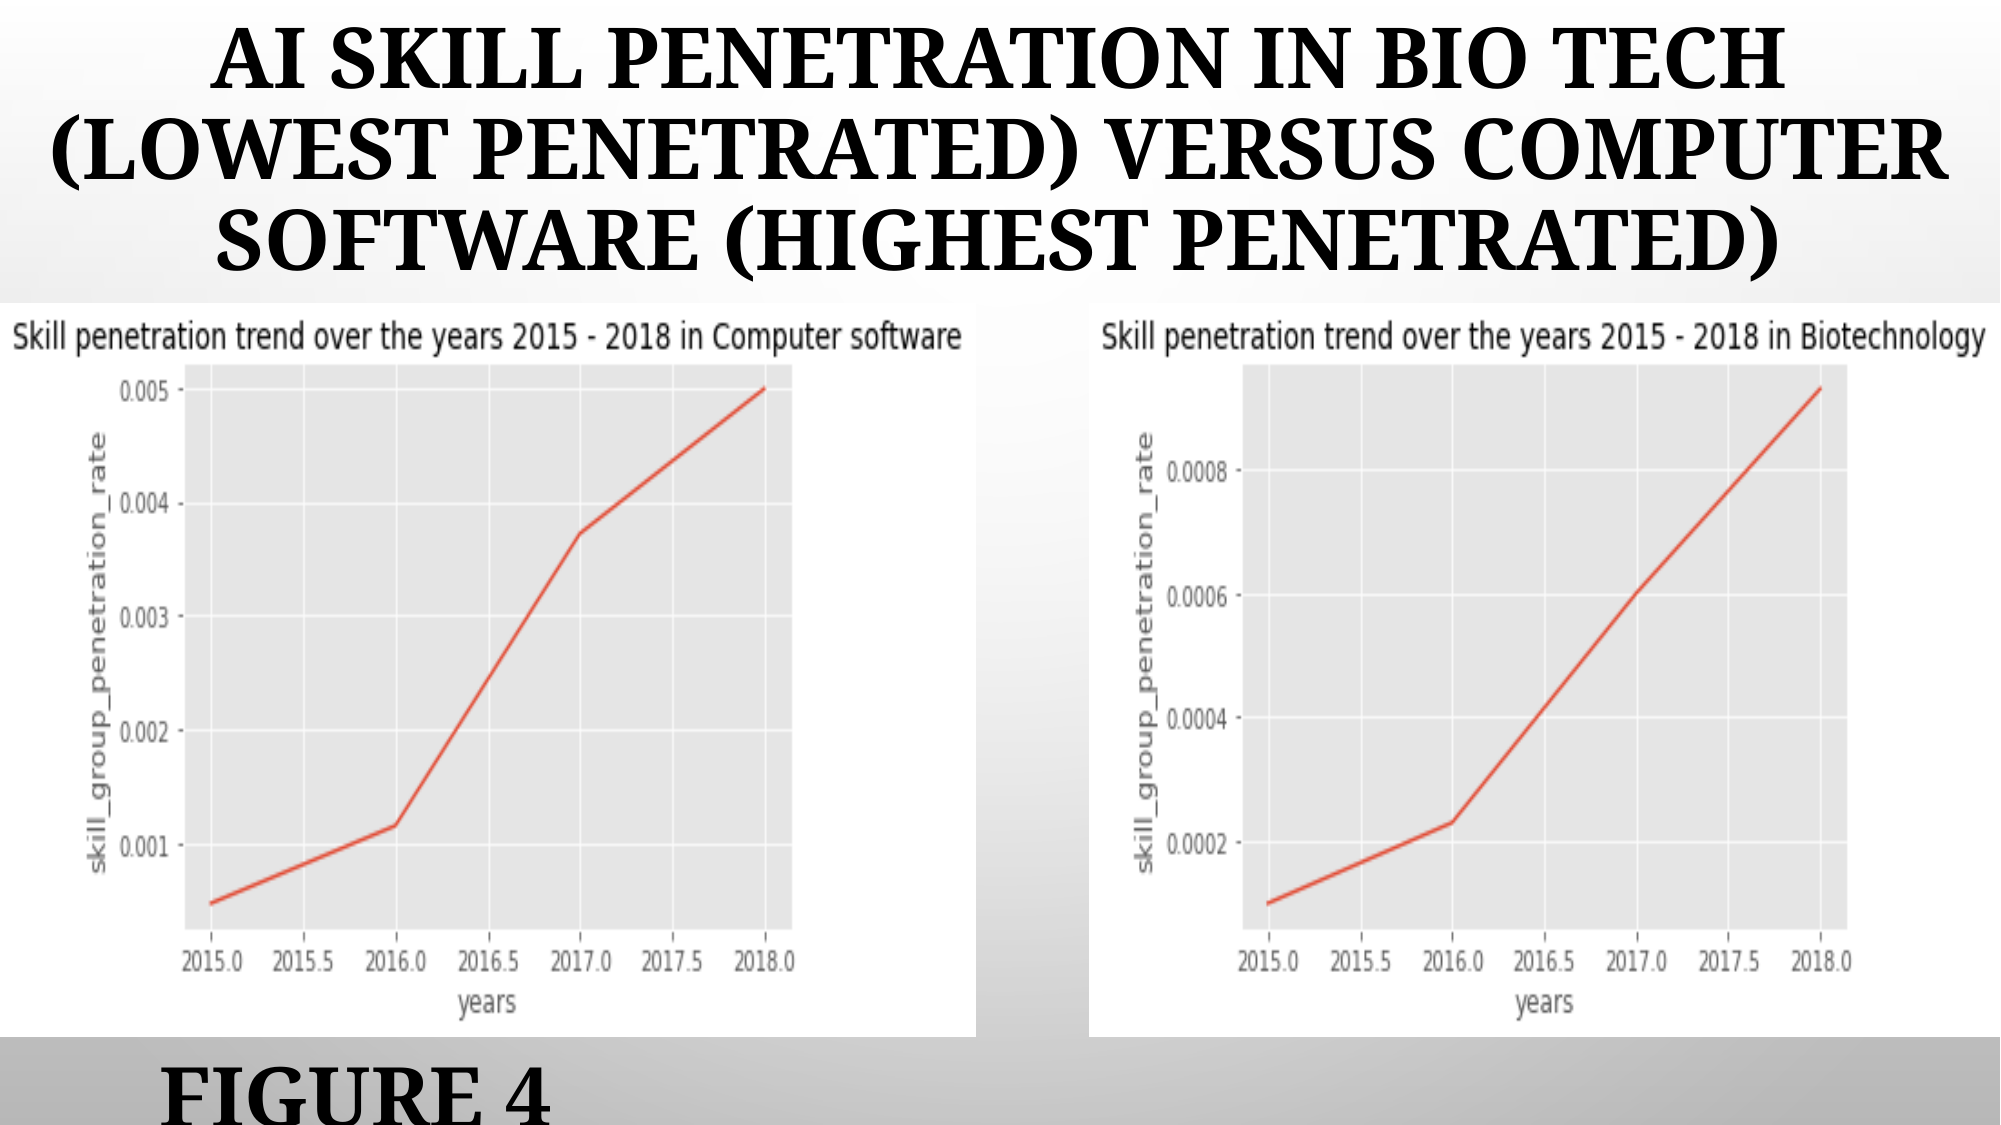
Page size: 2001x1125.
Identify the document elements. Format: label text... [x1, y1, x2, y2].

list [1089, 303, 2000, 1038]
title AI SKILL PENETRATION IN BIO TECH (LOWEST PENETRATED) VERSUS COMPUTER SOFTWARE (HIGHEST PENETRATED) [0, 0, 2000, 304]
picture [0, 303, 2000, 1125]
text_box FIGURE 4 [0, 1044, 713, 1125]
